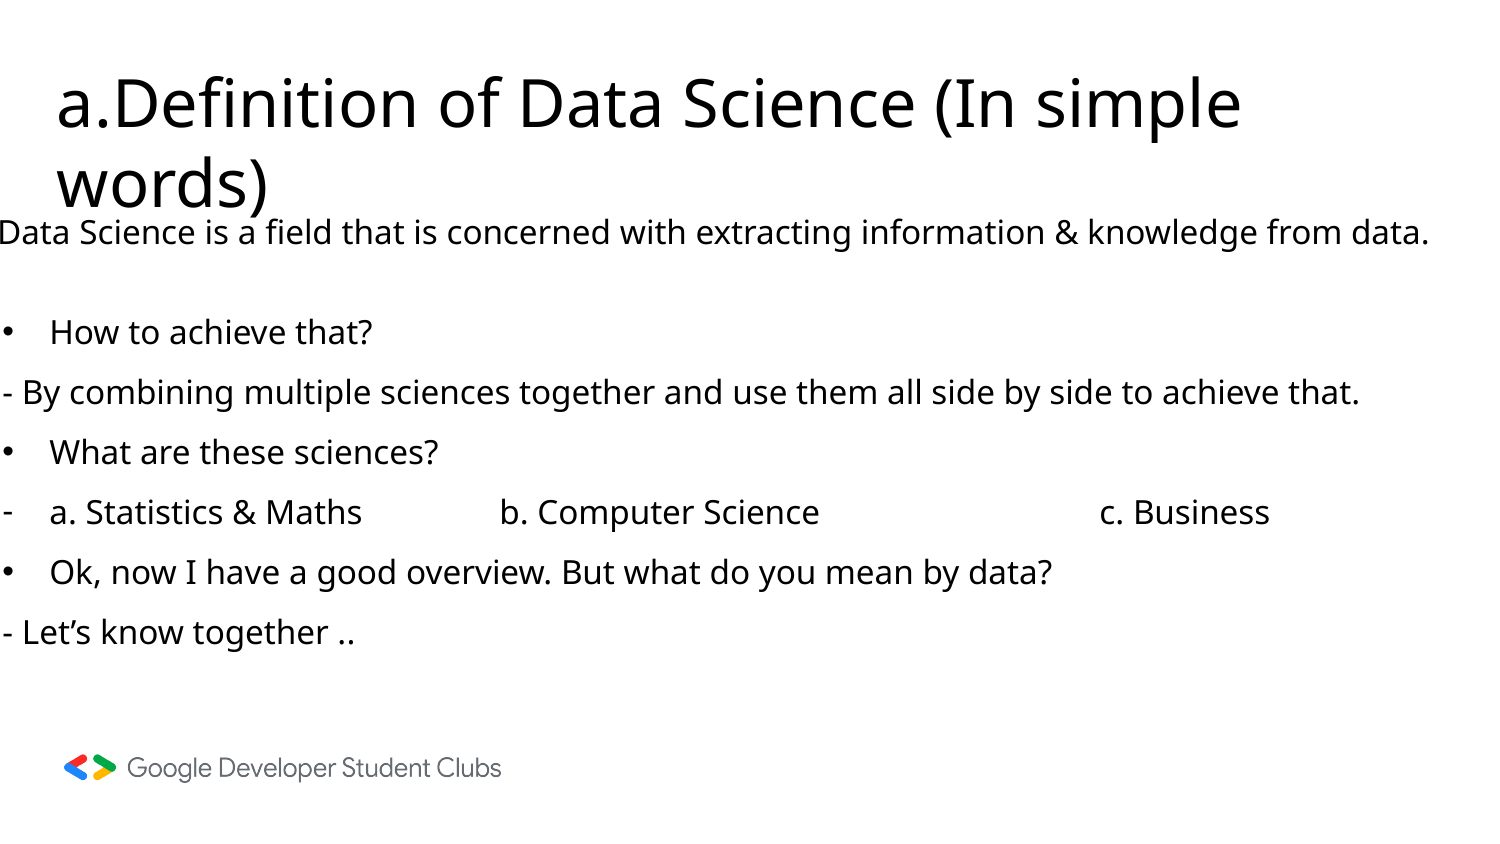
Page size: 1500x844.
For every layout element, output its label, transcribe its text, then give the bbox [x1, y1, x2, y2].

text_box Data Science is a field that is concerned with extracting information & knowledge from data. [0, 203, 1448, 259]
text_box How to achieve that? - By combining multiple sciences together and use them all side by side to achieve that. What are these sciences? a. Statistics & Maths b. Computer Science c. Business Ok, now I have a good overview. But what do you mean by data? - Let’s know together .. [0, 284, 1378, 659]
picture [64, 754, 501, 783]
title a.Definition of Data Science (In simple words) [51, 54, 1449, 149]
